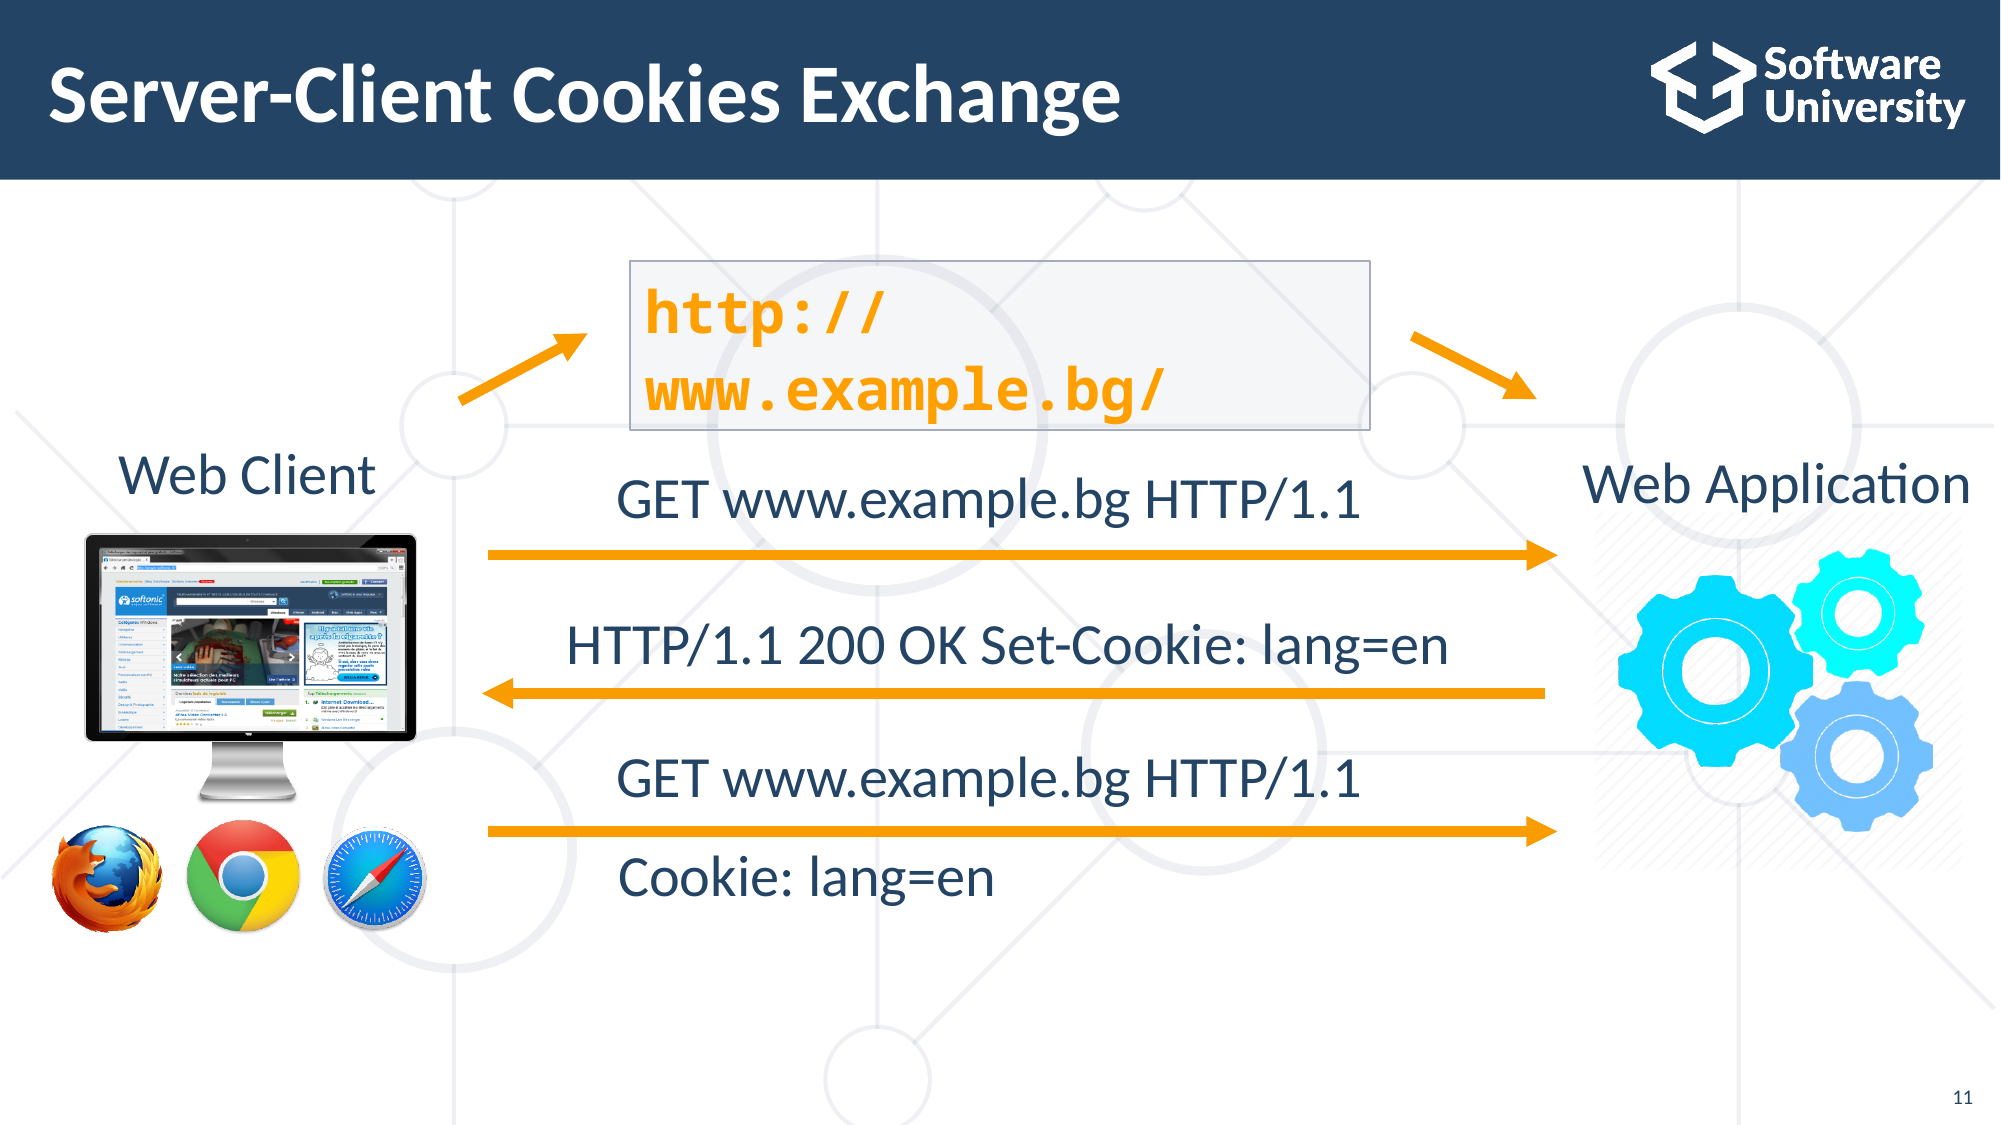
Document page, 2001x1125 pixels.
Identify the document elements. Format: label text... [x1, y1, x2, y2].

picture [315, 819, 433, 936]
text_box http://www.example.bg/ [630, 261, 1370, 430]
text_box Web Application [1567, 437, 2000, 523]
text_box GET www.example.bg HTTP/1.1 [601, 452, 1379, 538]
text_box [1411, 335, 1537, 400]
text_box Cookie: lang=en [603, 840, 1011, 916]
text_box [459, 333, 588, 402]
picture [1651, 41, 1966, 134]
picture [179, 812, 307, 940]
text_box GET www.example.bg HTTP/1.1 [601, 731, 1379, 817]
picture [84, 533, 417, 807]
title Server-Client Cookies Exchange [31, 16, 1625, 162]
picture [48, 820, 165, 937]
text_box HTTP/1.1 200 OK Set-Cookie: lang=en [552, 598, 1548, 684]
slide_number 11 [1927, 1067, 1989, 1117]
text_box Web Client [103, 428, 417, 514]
picture [1591, 508, 1964, 872]
